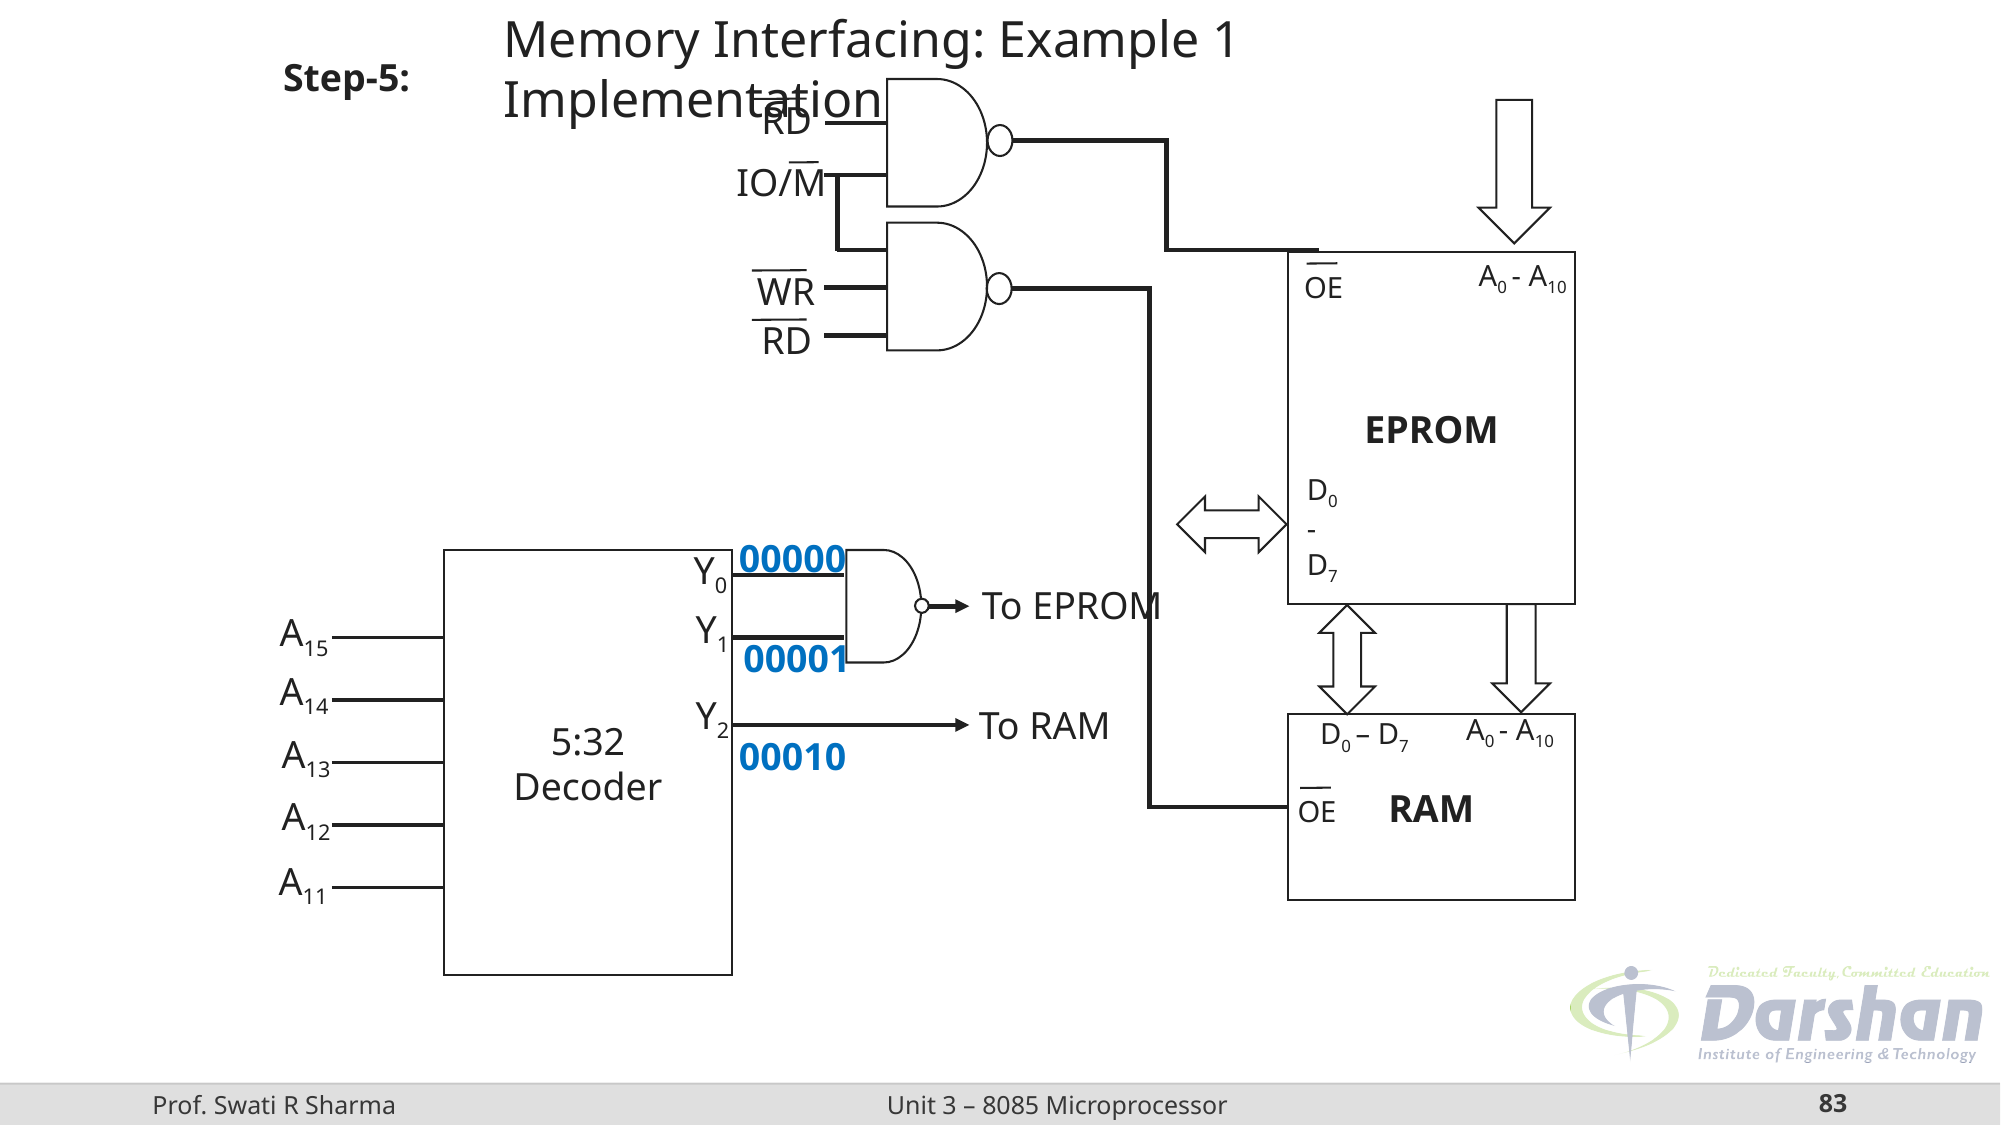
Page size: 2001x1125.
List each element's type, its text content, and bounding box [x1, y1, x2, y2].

table_cell 15 [1570, 966, 1990, 1063]
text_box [263, 0, 1582, 976]
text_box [268, 46, 426, 107]
